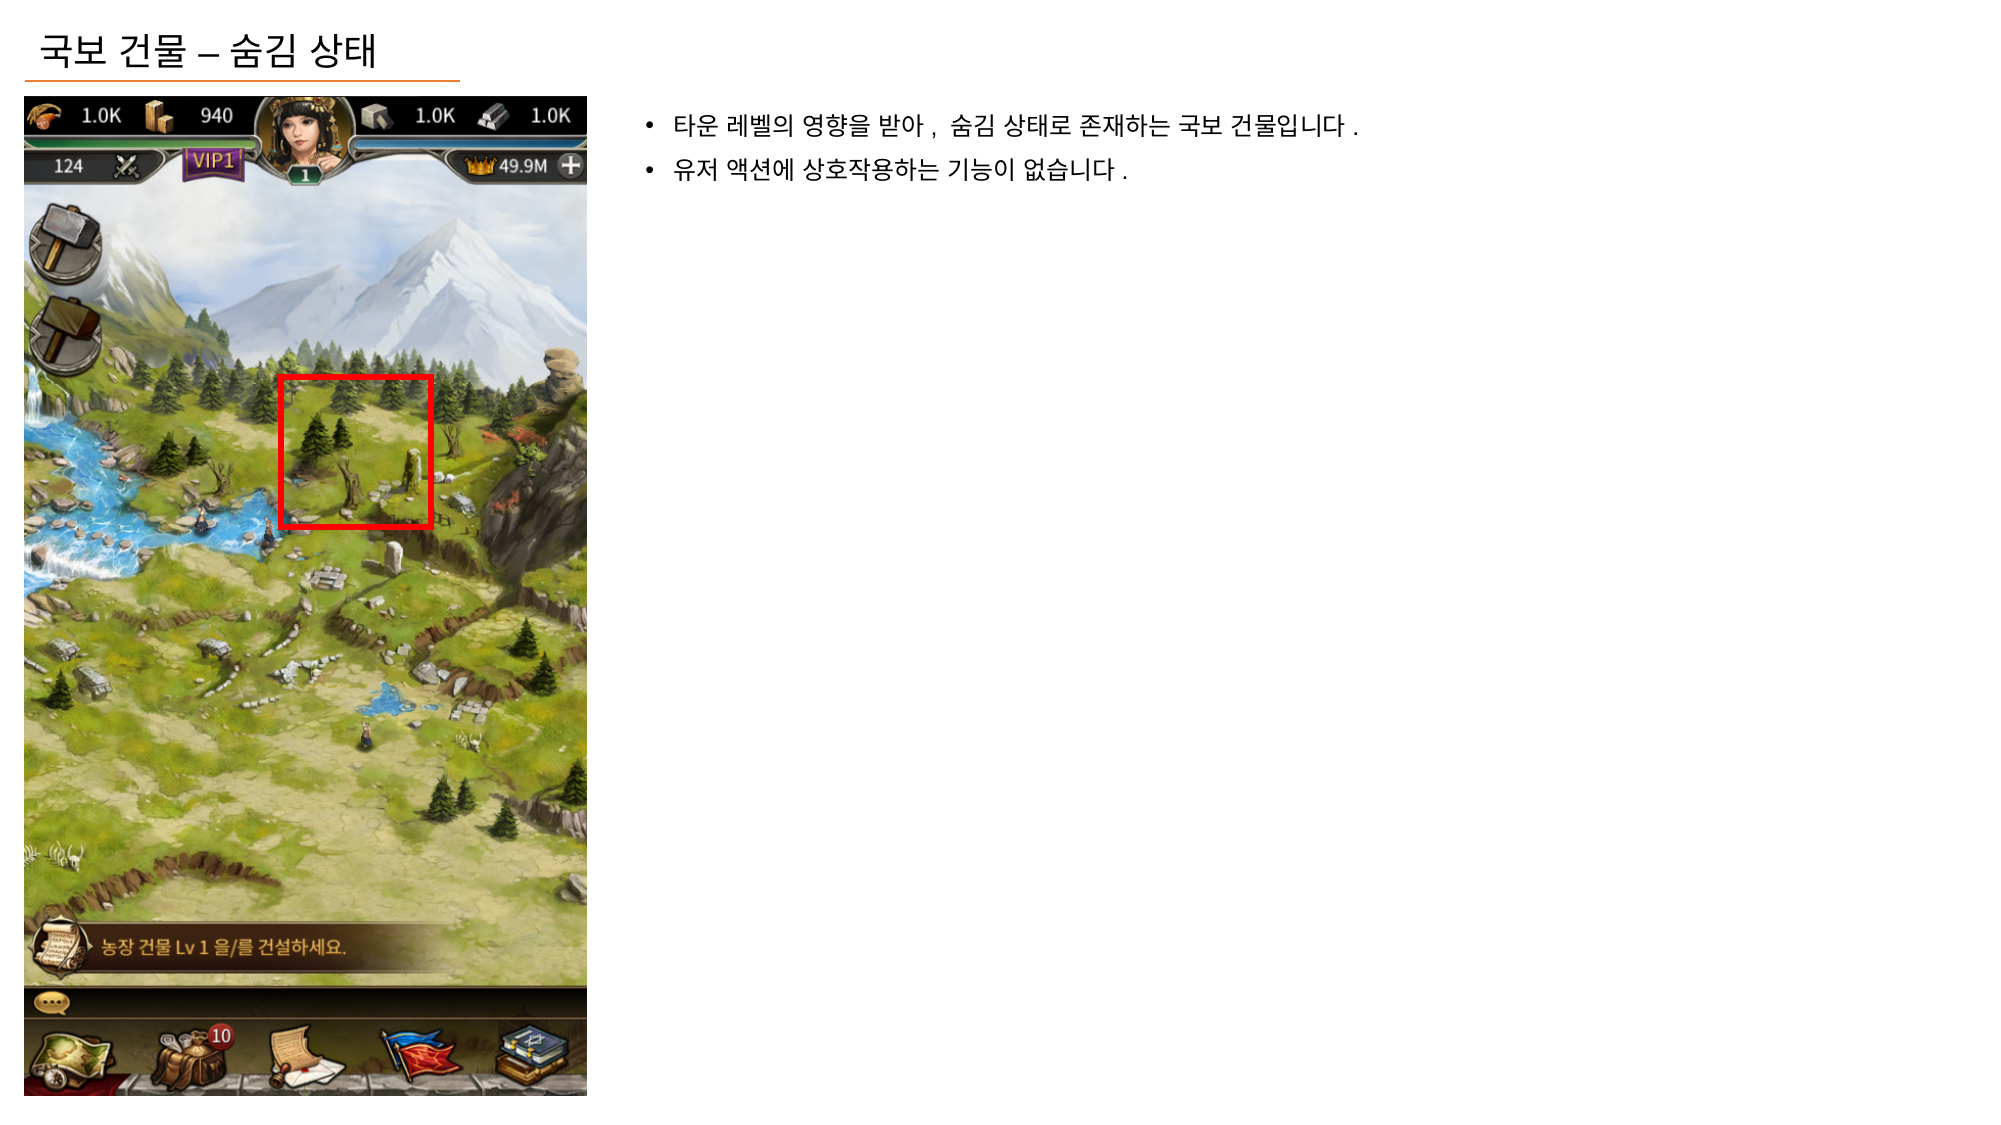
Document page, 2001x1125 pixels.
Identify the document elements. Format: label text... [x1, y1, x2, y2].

text_box 국보 건물 – 숨김 상태 [24, 20, 431, 80]
text_box 타운 레벨의 영향을 받아, 숨김 상태로 존재하는 국보 건물입니다. 유저 액션에 상호작용하는 기능이 없습니다. [630, 87, 1429, 194]
picture [24, 95, 588, 1096]
